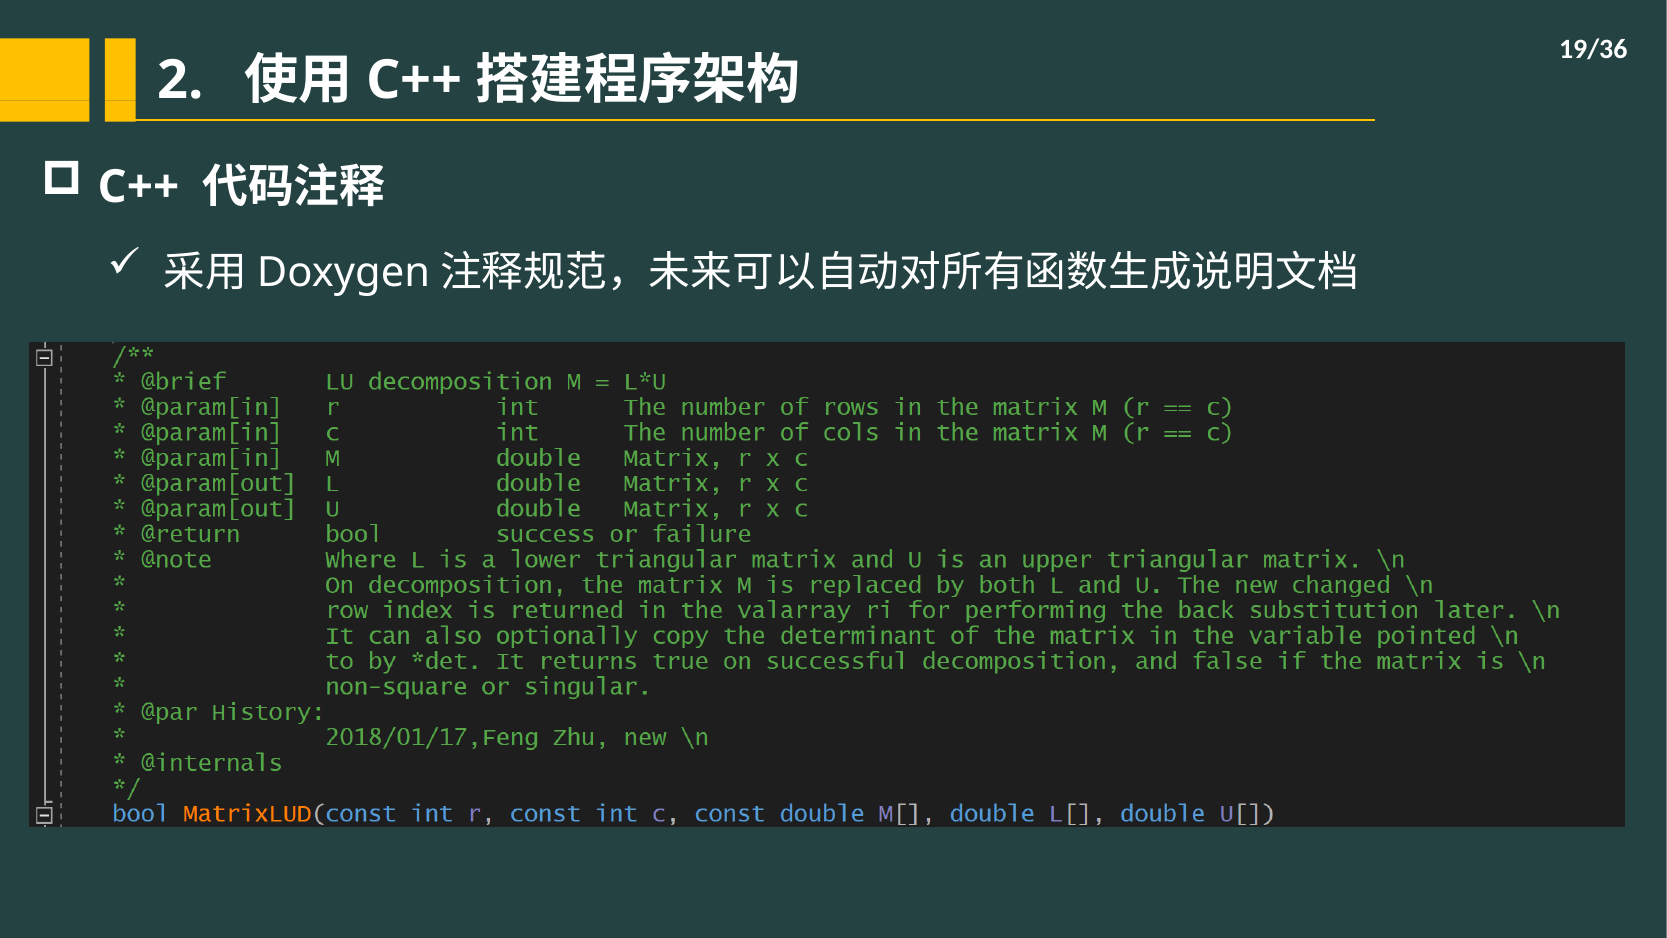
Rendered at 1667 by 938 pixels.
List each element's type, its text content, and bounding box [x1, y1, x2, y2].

title 2. 使用C++搭建程序架构 [157, 43, 1317, 111]
list C++ 代码注释 采用Doxygen注释规范，未来可以自动对所有函数生成说明文档 [26, 121, 1625, 344]
slide_number /36 [1259, 22, 1643, 73]
picture [29, 342, 1625, 827]
